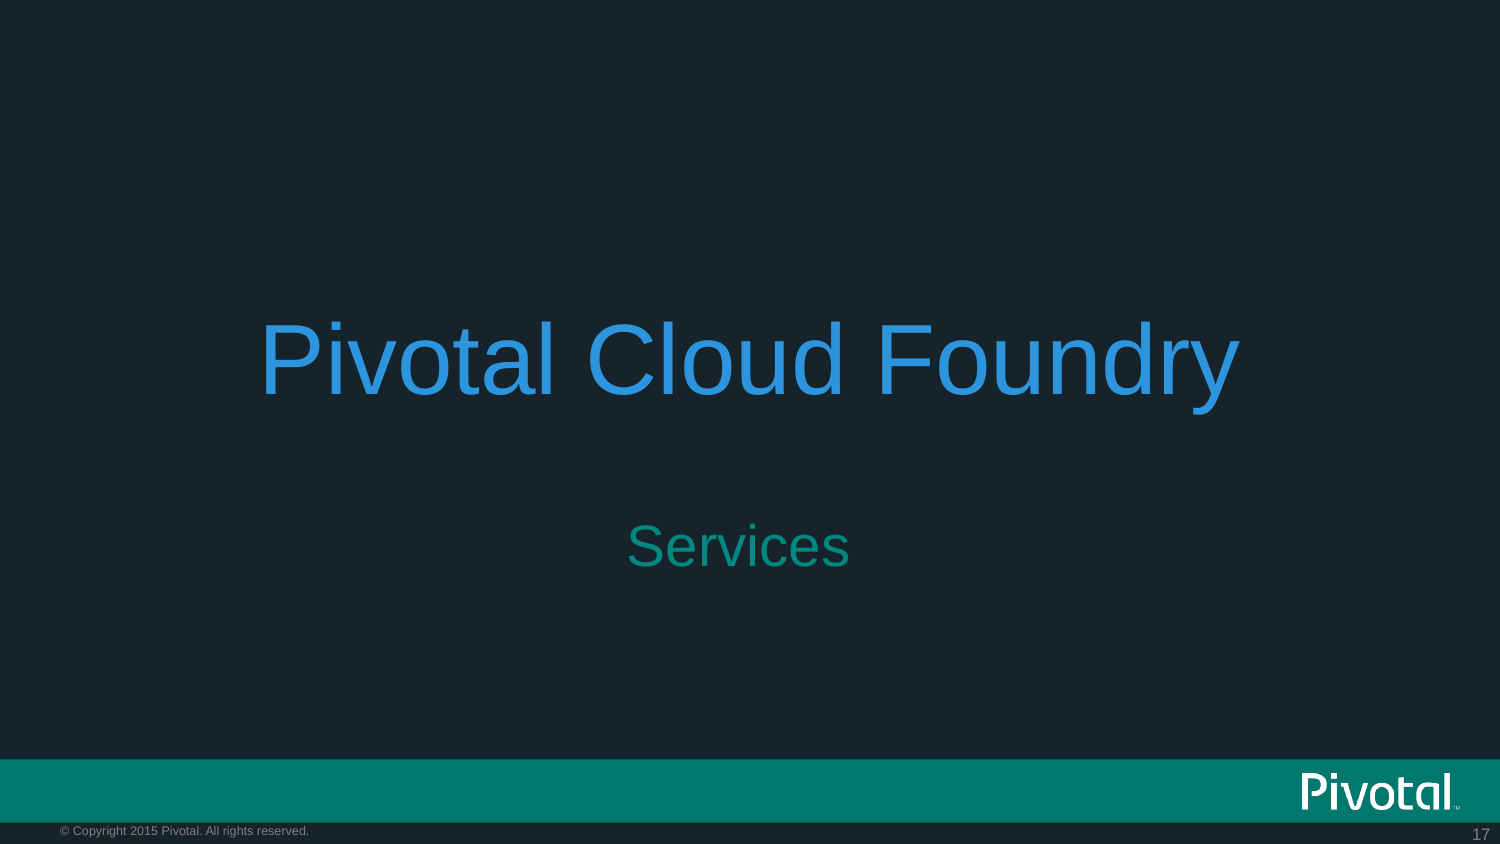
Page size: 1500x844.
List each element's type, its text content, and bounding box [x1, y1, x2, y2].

text_box Services [101, 478, 1377, 608]
picture [1302, 773, 1460, 810]
title Pivotal Cloud Foundry [112, 259, 1388, 450]
